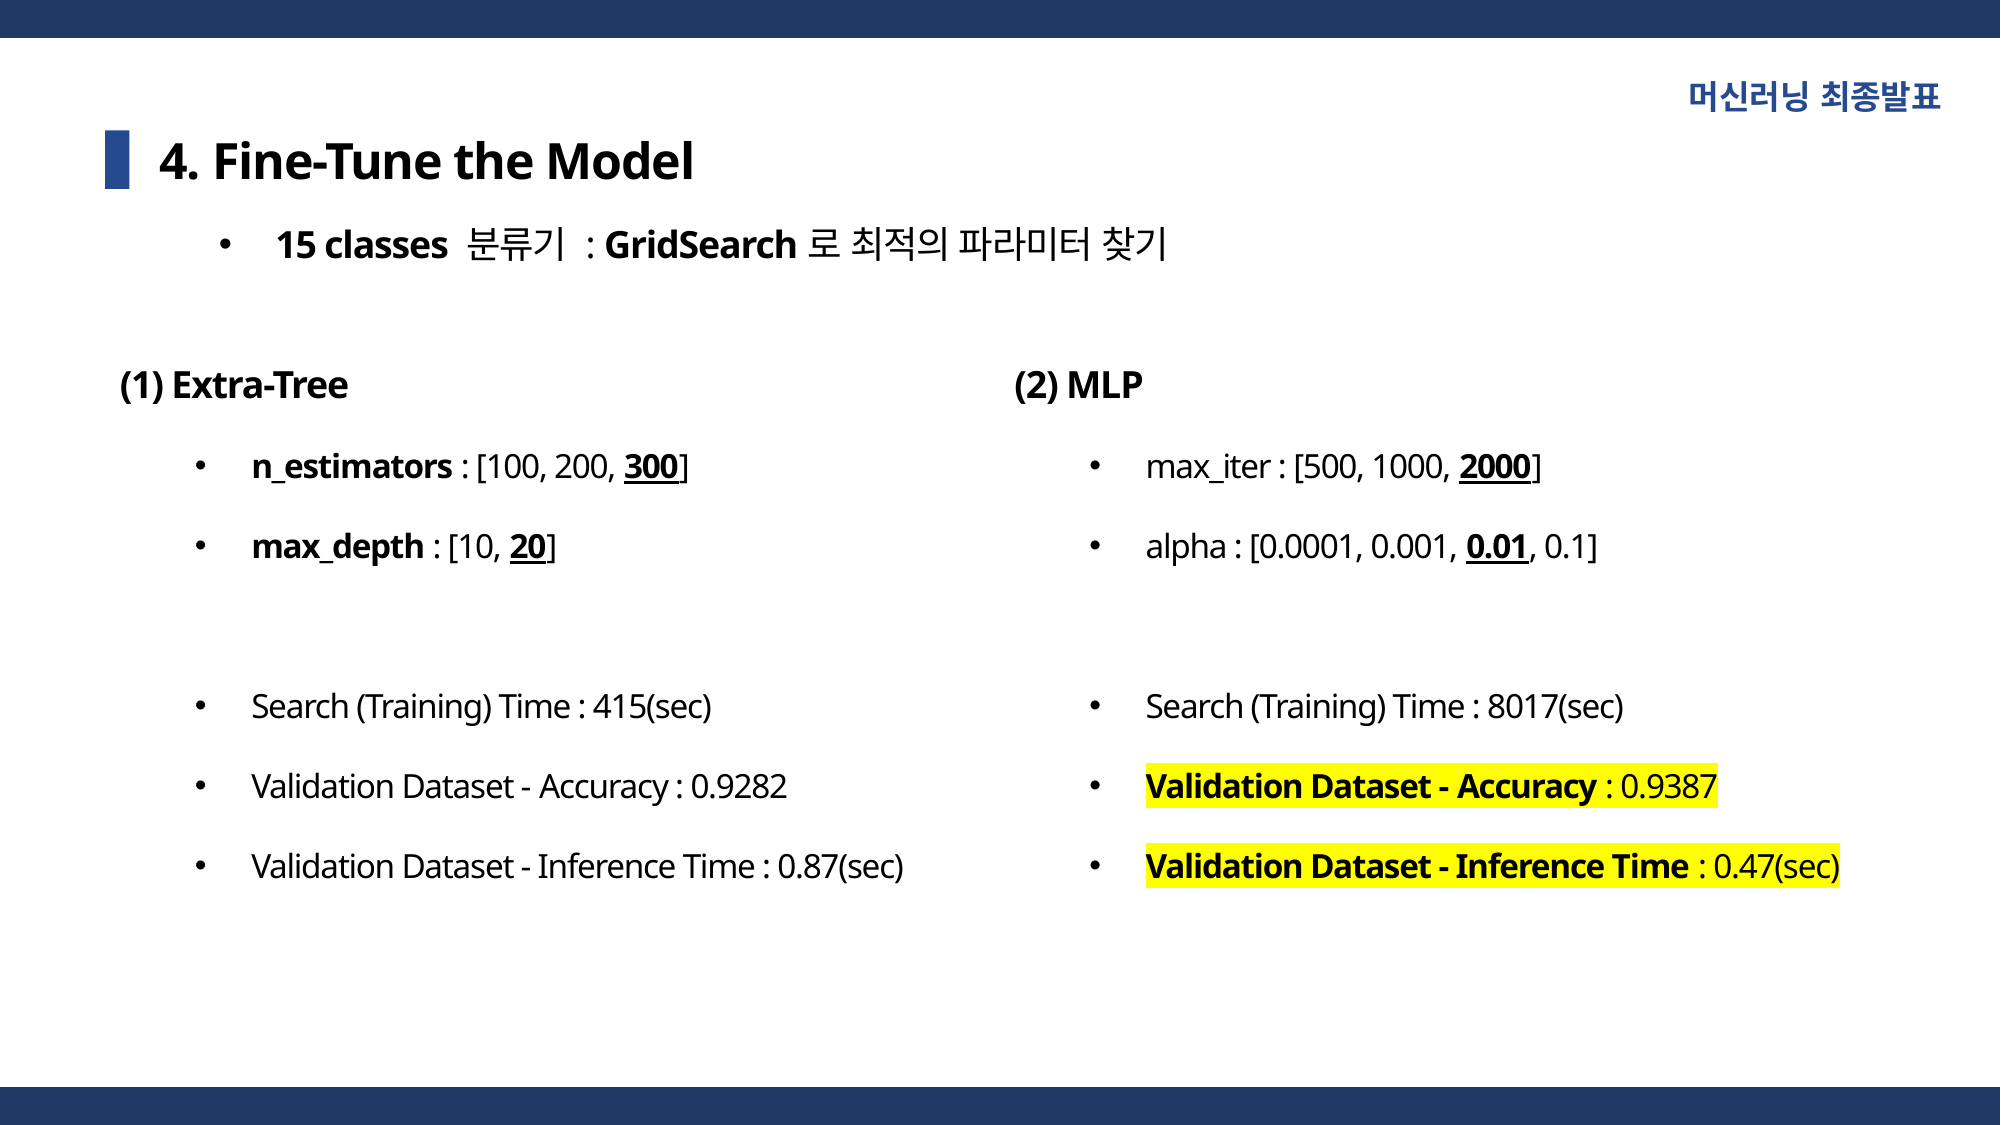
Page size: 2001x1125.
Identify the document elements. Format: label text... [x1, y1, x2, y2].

text_box 4. Fine-Tune the Model [144, 121, 1145, 197]
text_box 15 classes 분류기 : GridSearch로 최적의 파라미터 찾기 [129, 168, 1349, 274]
text_box (2) MLP max_iter : [500, 1000, 2000] alpha : [0.0001, 0.001, 0.01, 0.1] Search (Training) Time : 8017(sec) Validation Dataset - Accuracy : 0.9387 Validation Dataset - Inference Time : 0.47(sec) [999, 308, 2000, 892]
text_box [0, 1086, 2000, 1125]
text_box (1) Extra-Tree n_estimators : [100, 200, 300] max_depth : [10, 20] Search (Training) Time : 415(sec) Validation Dataset - Accuracy : 0.9282 Validation Dataset - Inference Time : 0.87(sec) [105, 308, 1106, 972]
text_box 머신러닝 최종발표 [1674, 68, 1957, 124]
text_box [104, 129, 130, 190]
text_box [0, 0, 2000, 39]
